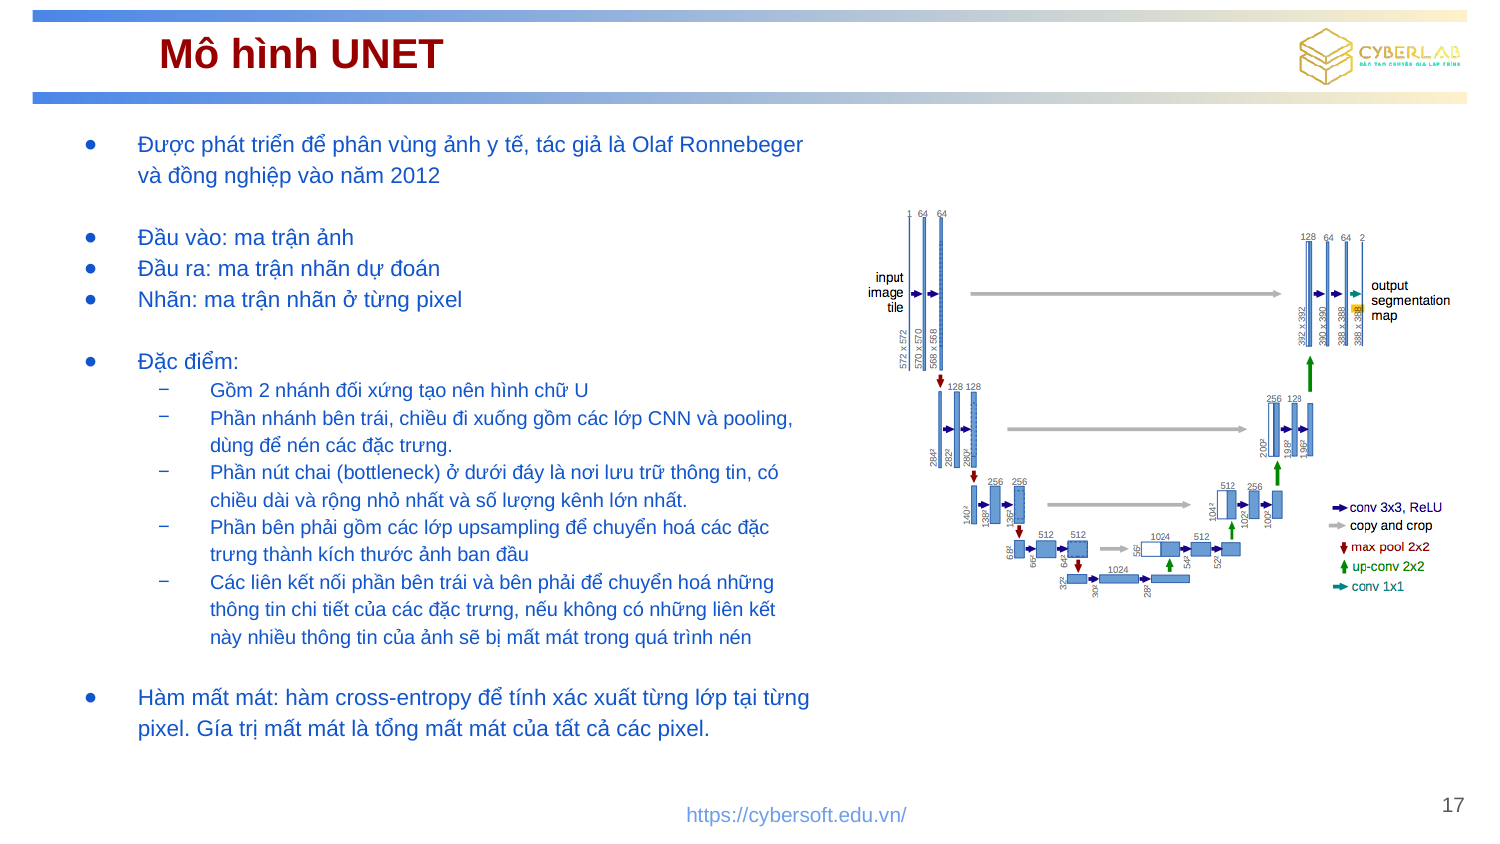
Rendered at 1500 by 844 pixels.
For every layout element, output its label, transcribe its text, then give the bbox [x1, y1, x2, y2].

list Được phát triển để phân vùng ảnh y tế, tác giả là Olaf Ronnebeger và đồng nghiệp vào năm 2012 Đầu vào: ma trận ảnh Đầu ra: ma trận nhãn dự đoán Nhãn: ma trận nhãn ở từng pixel Đặc điểm: Gồm 2 nhánh đối xứng tạo nên hình chữ U Phần nhánh bên trái, chiều đi xuống gồm các lớp CNN và pooling, dùng để nén các đặc trưng. Phần nút chai (bottleneck) ở dưới đáy là nơi lưu trữ thông tin, có chiều dài và rộng nhỏ nhất và số lượng kênh lớn nhất. Phần bên phải gồm các lớp upsampling để chuyển hoá các đặc trưng thành kích thước ảnh ban đầu Các liên kết nối phần bên trái và bên phải để chuyển hoá những thông tin chi tiết của các đặc trưng, nếu không có những liên kết này nhiều thông tin của ảnh sẽ bị mất mát trong quá trình nén Hàm mất mát: hàm cross-entropy để tính xác xuất từng lớp tại từng pixel. Gía trị mất mát là tổng mất mát của tất cả các pixel. [51, 111, 828, 762]
picture [1449, 28, 1468, 85]
title Mô hình UNET [144, 12, 1449, 93]
picture [830, 203, 1500, 614]
slide_number 17 [1389, 782, 1480, 830]
